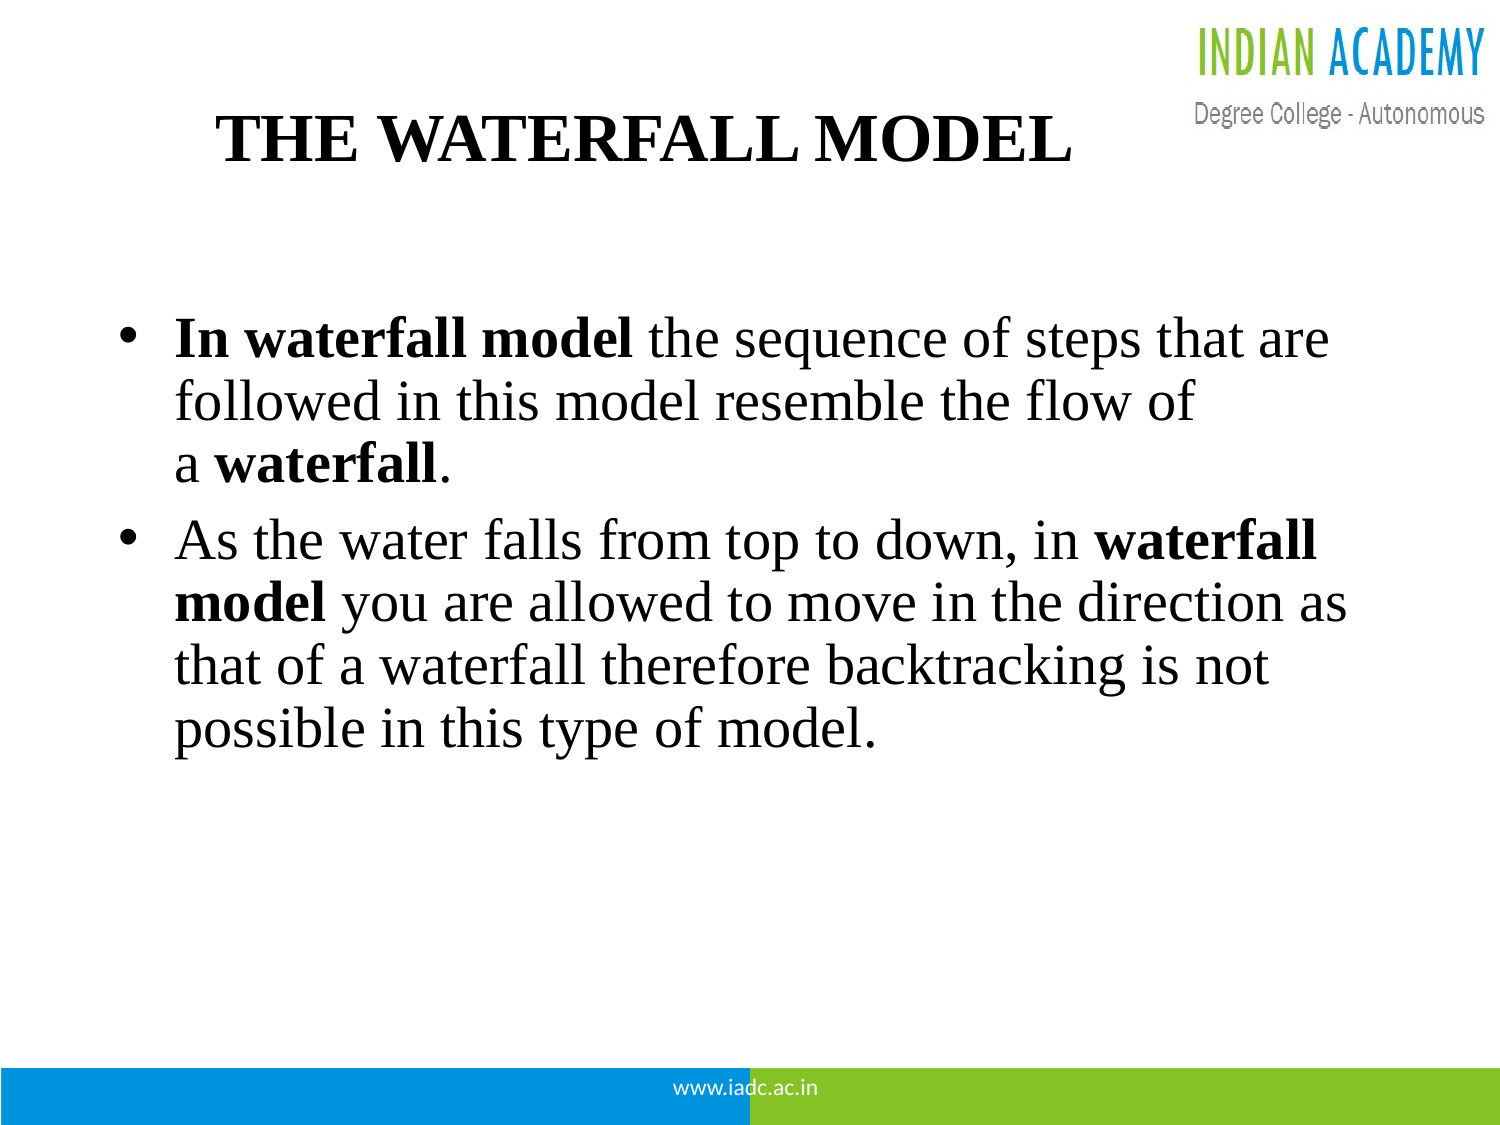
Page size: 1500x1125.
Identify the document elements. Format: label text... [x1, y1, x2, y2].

title THE WATERFALL MODEL [75, 45, 1215, 233]
list In waterfall model the sequence of steps that are followed in this model resemble the flow of a waterfall. As the water falls from top to down, in waterfall model you are allowed to move in the direction as that of a waterfall therefore backtracking is not possible in this type of model. [103, 299, 1397, 1014]
picture [751, 1068, 1500, 1125]
picture [1182, 7, 1495, 140]
